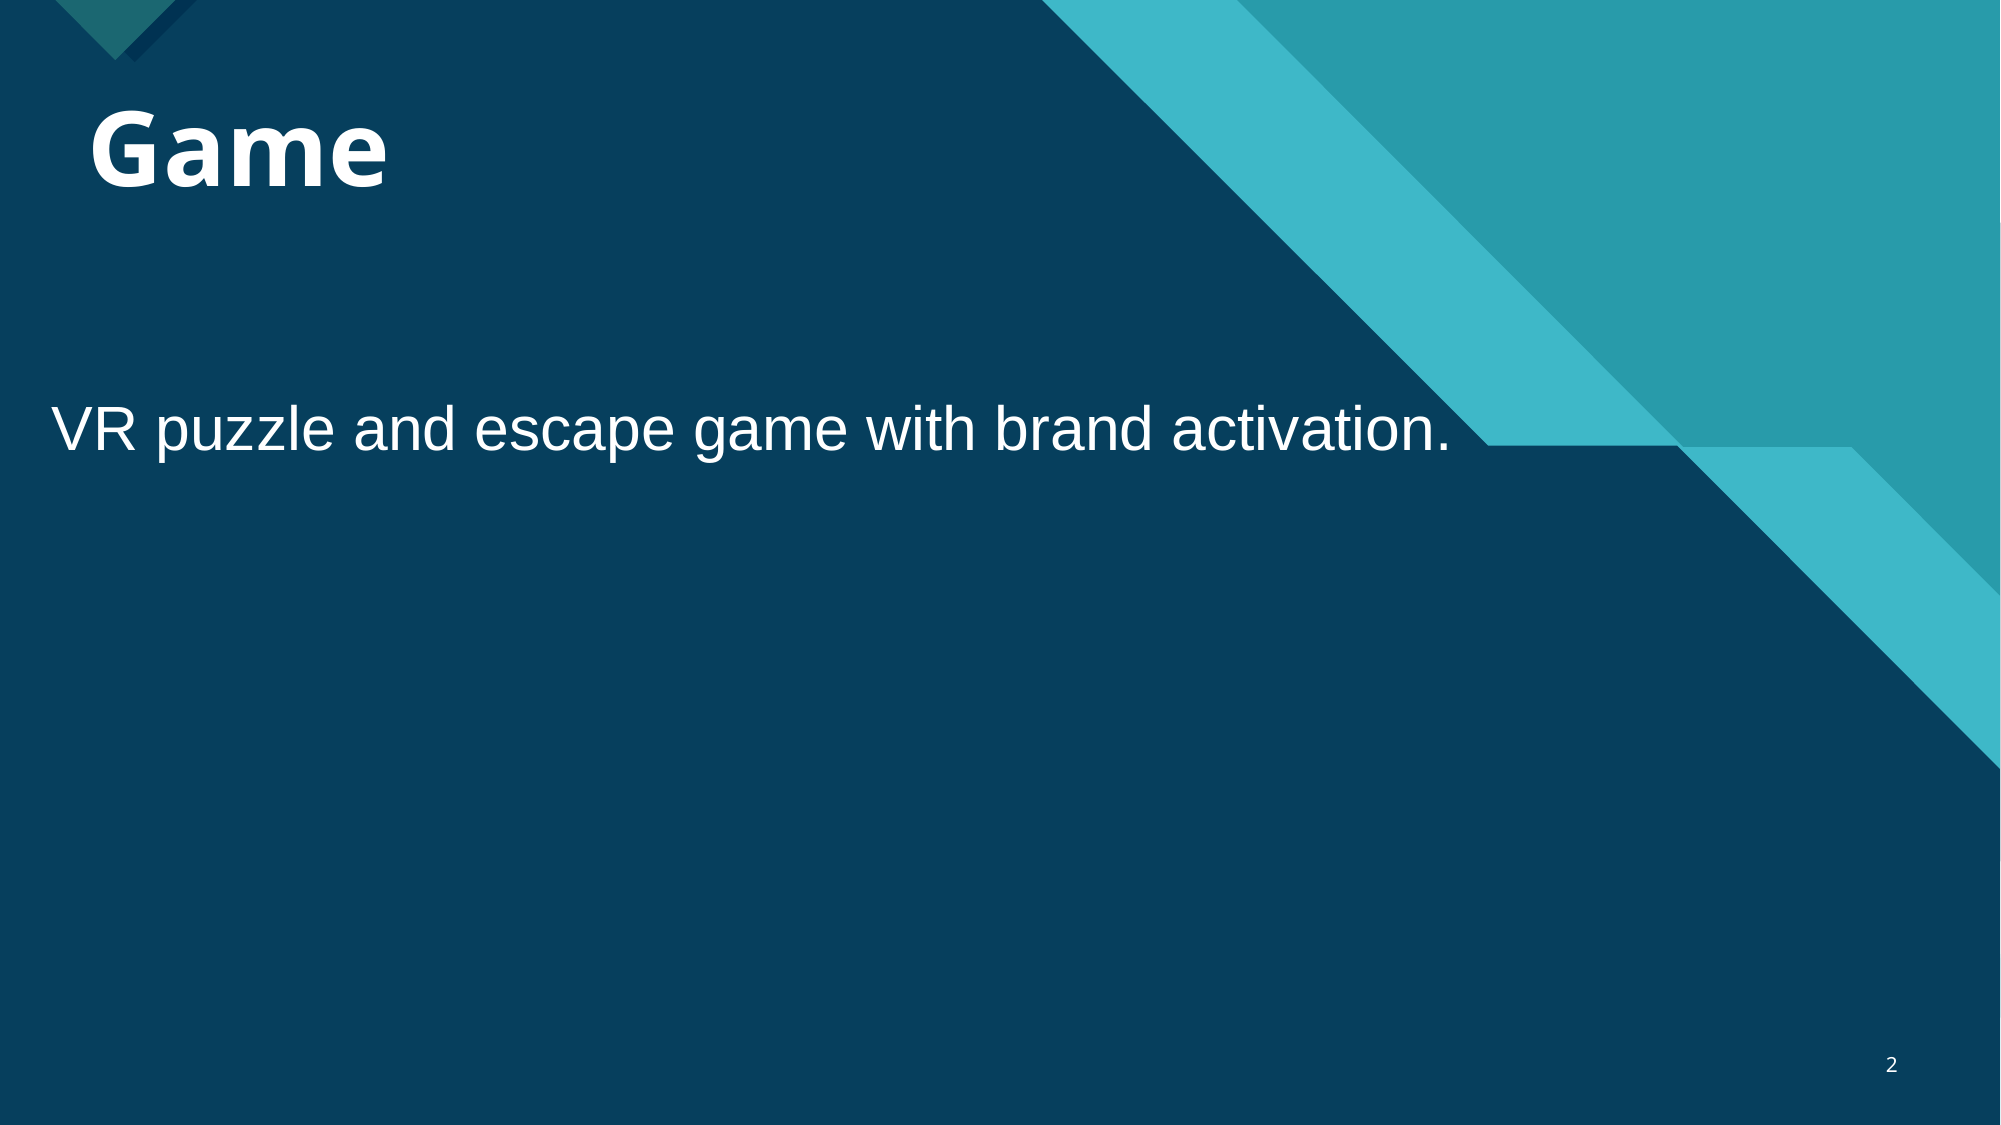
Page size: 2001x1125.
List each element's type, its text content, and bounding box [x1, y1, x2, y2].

slide_number ‹#› [1845, 1035, 1913, 1096]
list VR puzzle and escape game with brand activation. [36, 380, 1534, 607]
title Game [72, 89, 1913, 292]
